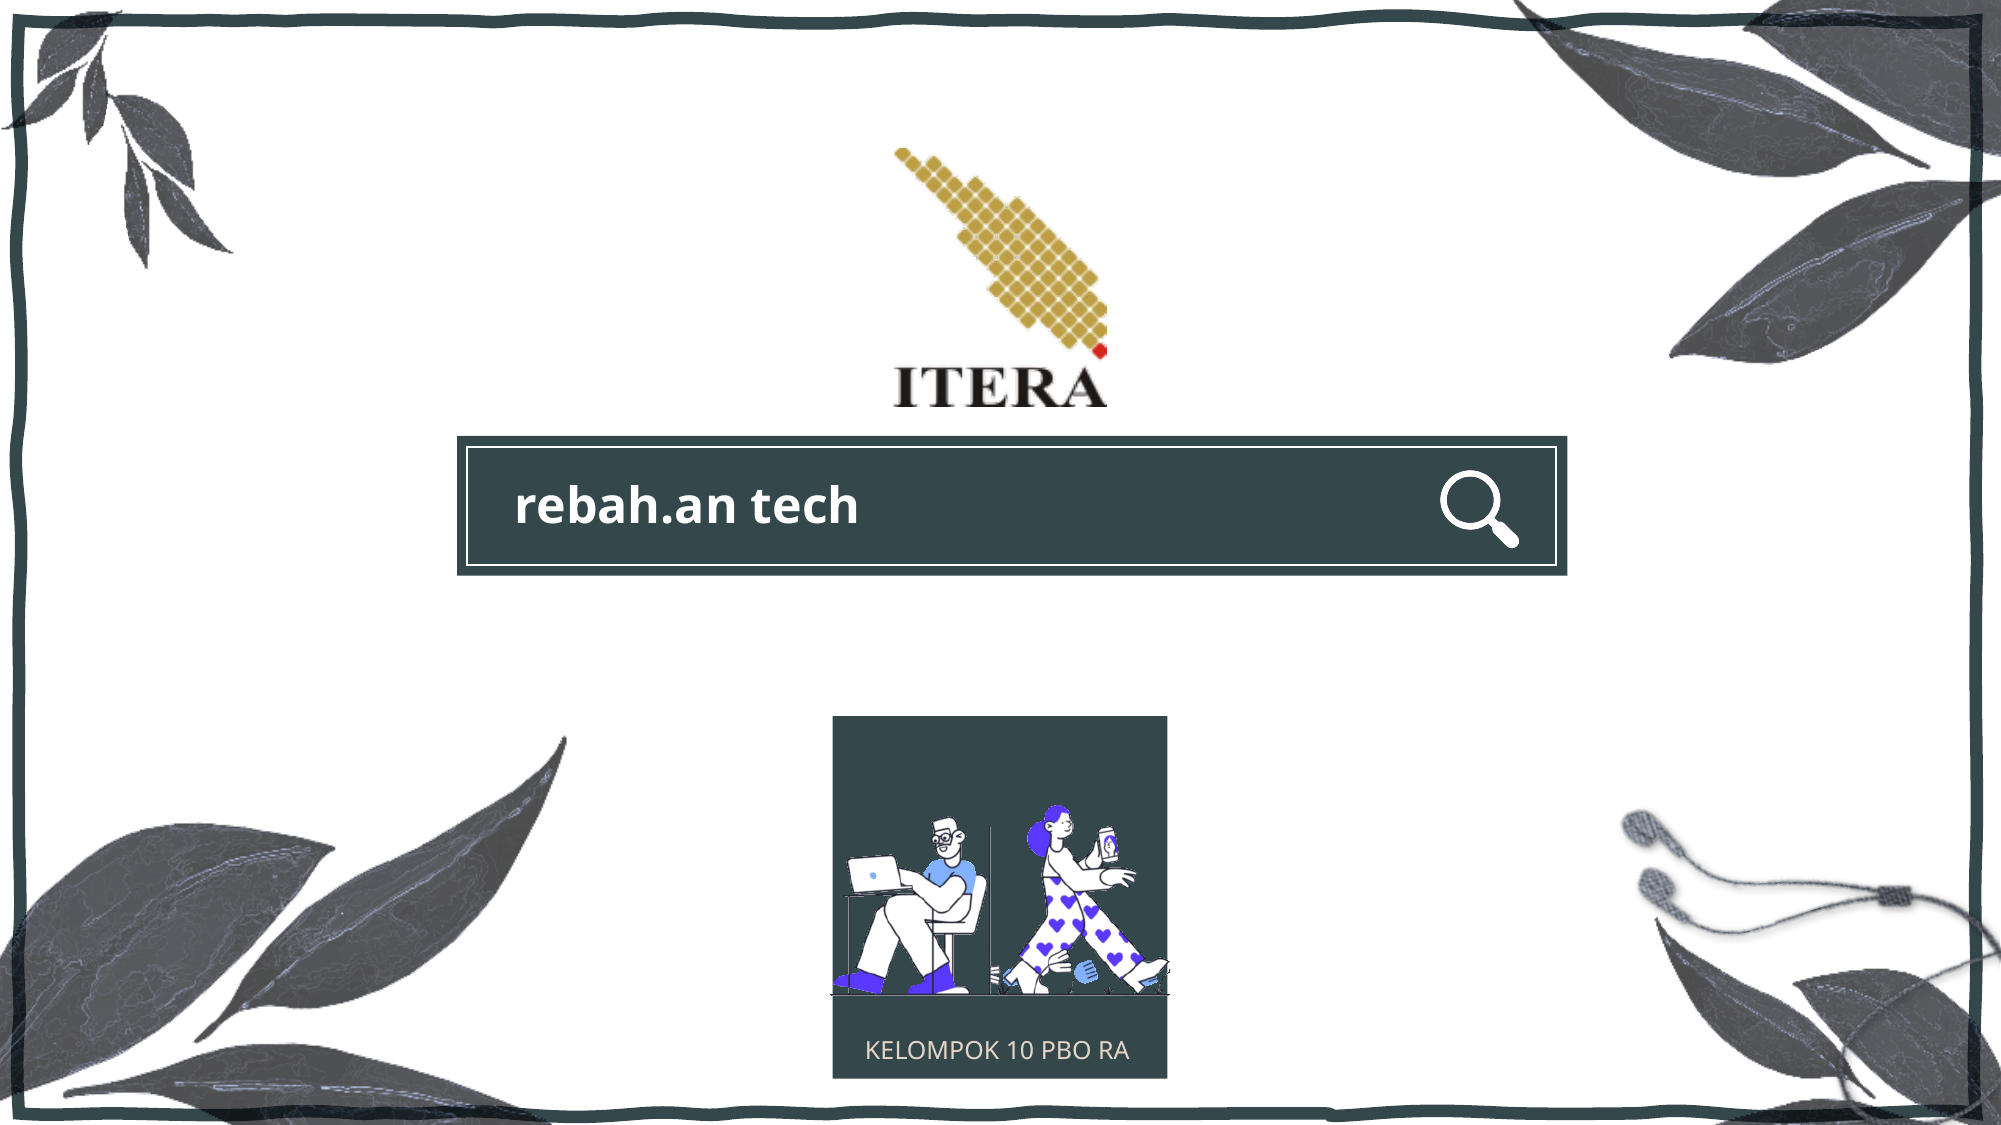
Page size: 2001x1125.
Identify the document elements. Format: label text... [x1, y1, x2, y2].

picture [0, 11, 266, 222]
picture [893, 148, 1107, 407]
picture [1567, 0, 2000, 314]
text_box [456, 435, 1568, 576]
picture [814, 759, 1184, 1037]
text_box KELOMPOK 10 PBO RA [850, 1037, 1145, 1073]
text_box [14, 14, 1979, 1118]
picture [1647, 716, 2000, 1125]
picture [0, 683, 562, 1125]
